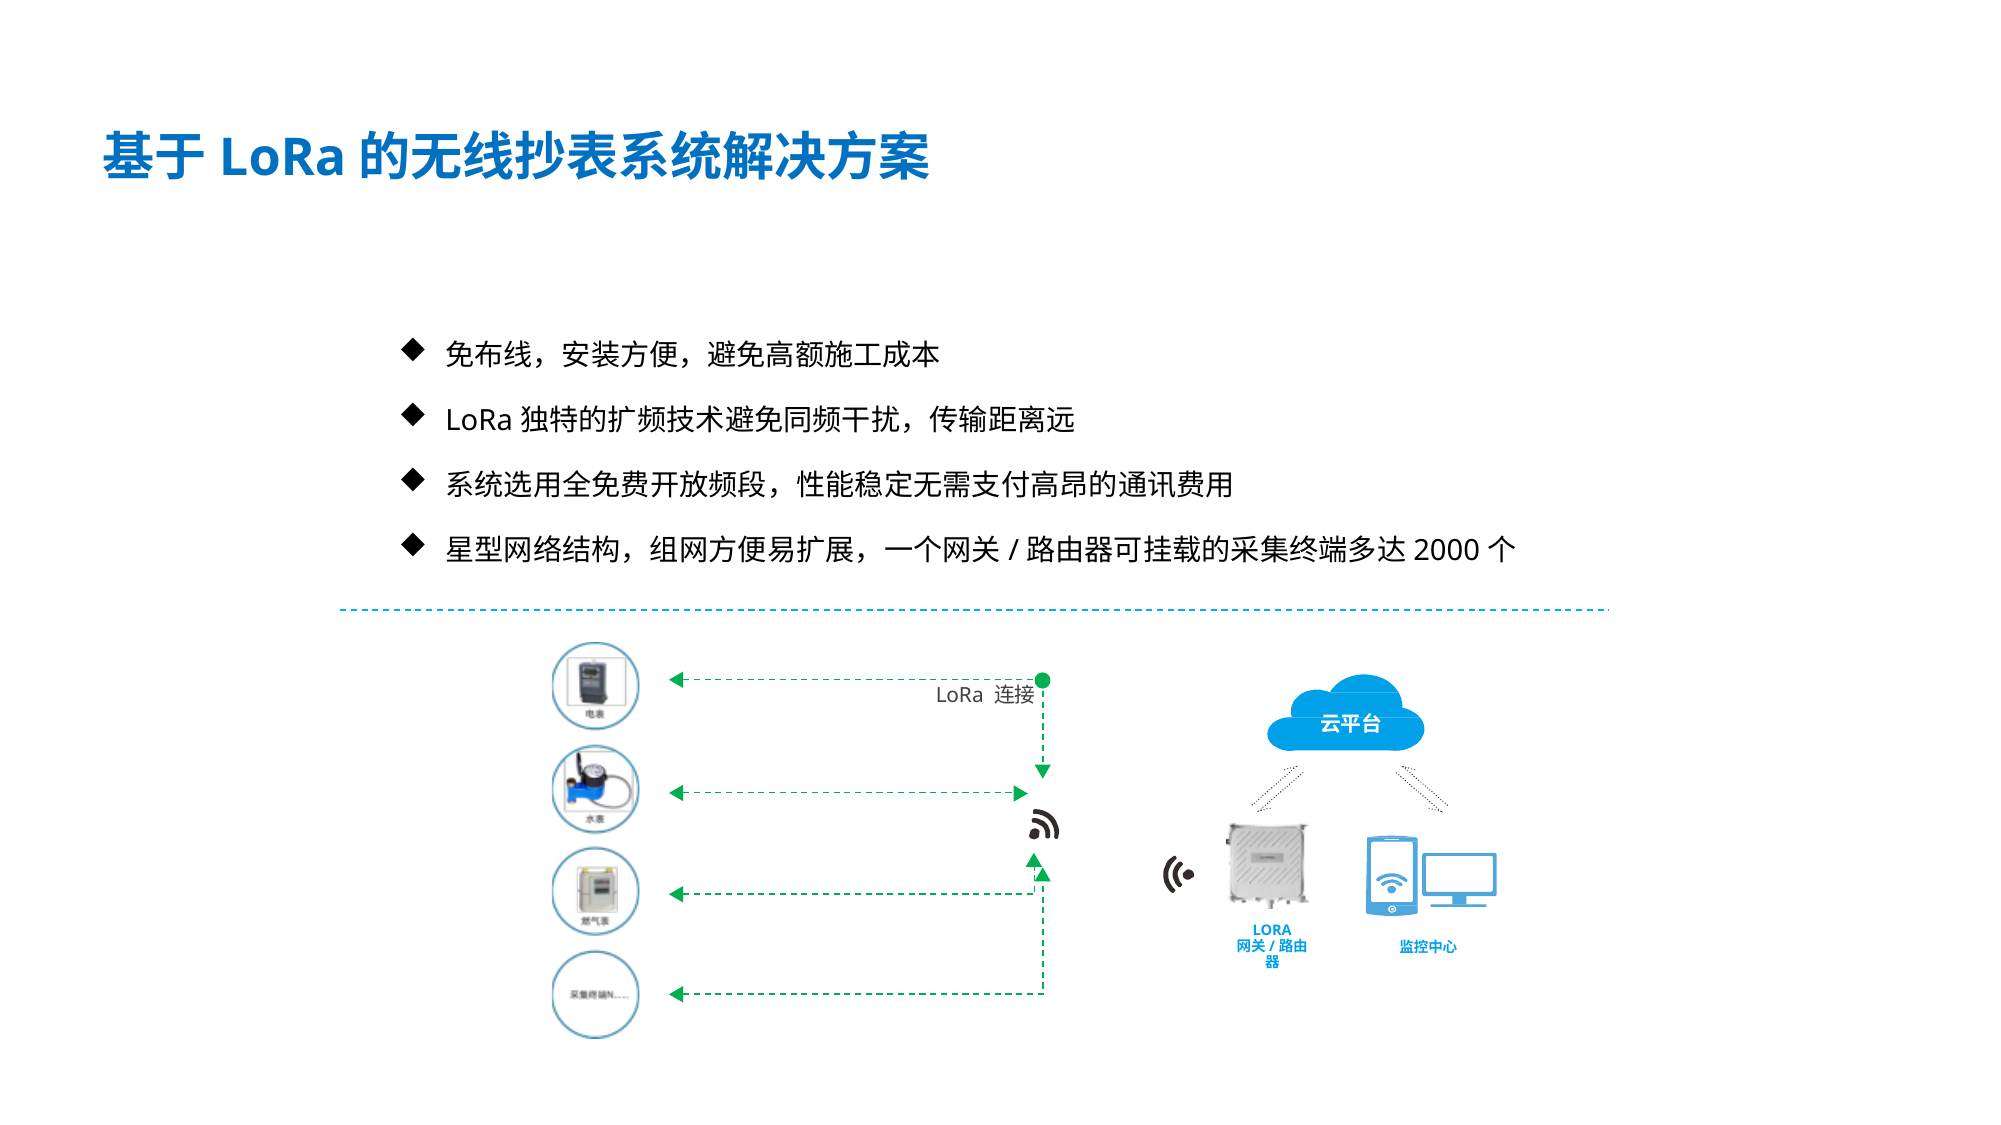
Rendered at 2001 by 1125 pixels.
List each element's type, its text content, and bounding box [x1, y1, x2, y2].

text_box [1163, 855, 1177, 893]
text_box 监控中心 [1397, 938, 1460, 956]
text_box [668, 784, 684, 802]
text_box 基于LoRa的无线抄表系统解决方案 [86, 115, 948, 195]
text_box LoRa 连接 [933, 681, 1043, 707]
text_box [1376, 873, 1408, 882]
text_box [1172, 861, 1183, 888]
picture [1225, 822, 1309, 910]
text_box [1031, 852, 1041, 864]
text_box [1034, 672, 1051, 689]
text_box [1025, 808, 1058, 847]
text_box [1034, 872, 1051, 882]
text_box [1182, 869, 1195, 880]
text_box 云平台 [1317, 710, 1385, 736]
text_box 免布线，安装方便，避免高额施工成本 LoRa独特的扩频技术避免同频干扰，传输距离远 系统选用全免费开放频段，性能稳定无需支付高昂的通讯费用 星型网络结构，组网方便易扩展，一个网关/路由器可挂载的采集终端多达2000个 [395, 318, 1661, 587]
text_box [668, 986, 684, 1003]
text_box [668, 671, 684, 688]
text_box [1034, 764, 1051, 779]
text_box [1422, 853, 1497, 907]
text_box [551, 642, 640, 1039]
text_box [1267, 674, 1425, 751]
text_box [1013, 785, 1028, 802]
text_box [1365, 835, 1418, 917]
text_box [1387, 885, 1396, 894]
text_box [668, 886, 684, 903]
text_box [1381, 879, 1403, 887]
text_box [1234, 922, 1314, 930]
text_box LORA 网关/路由器 [1230, 930, 1314, 971]
